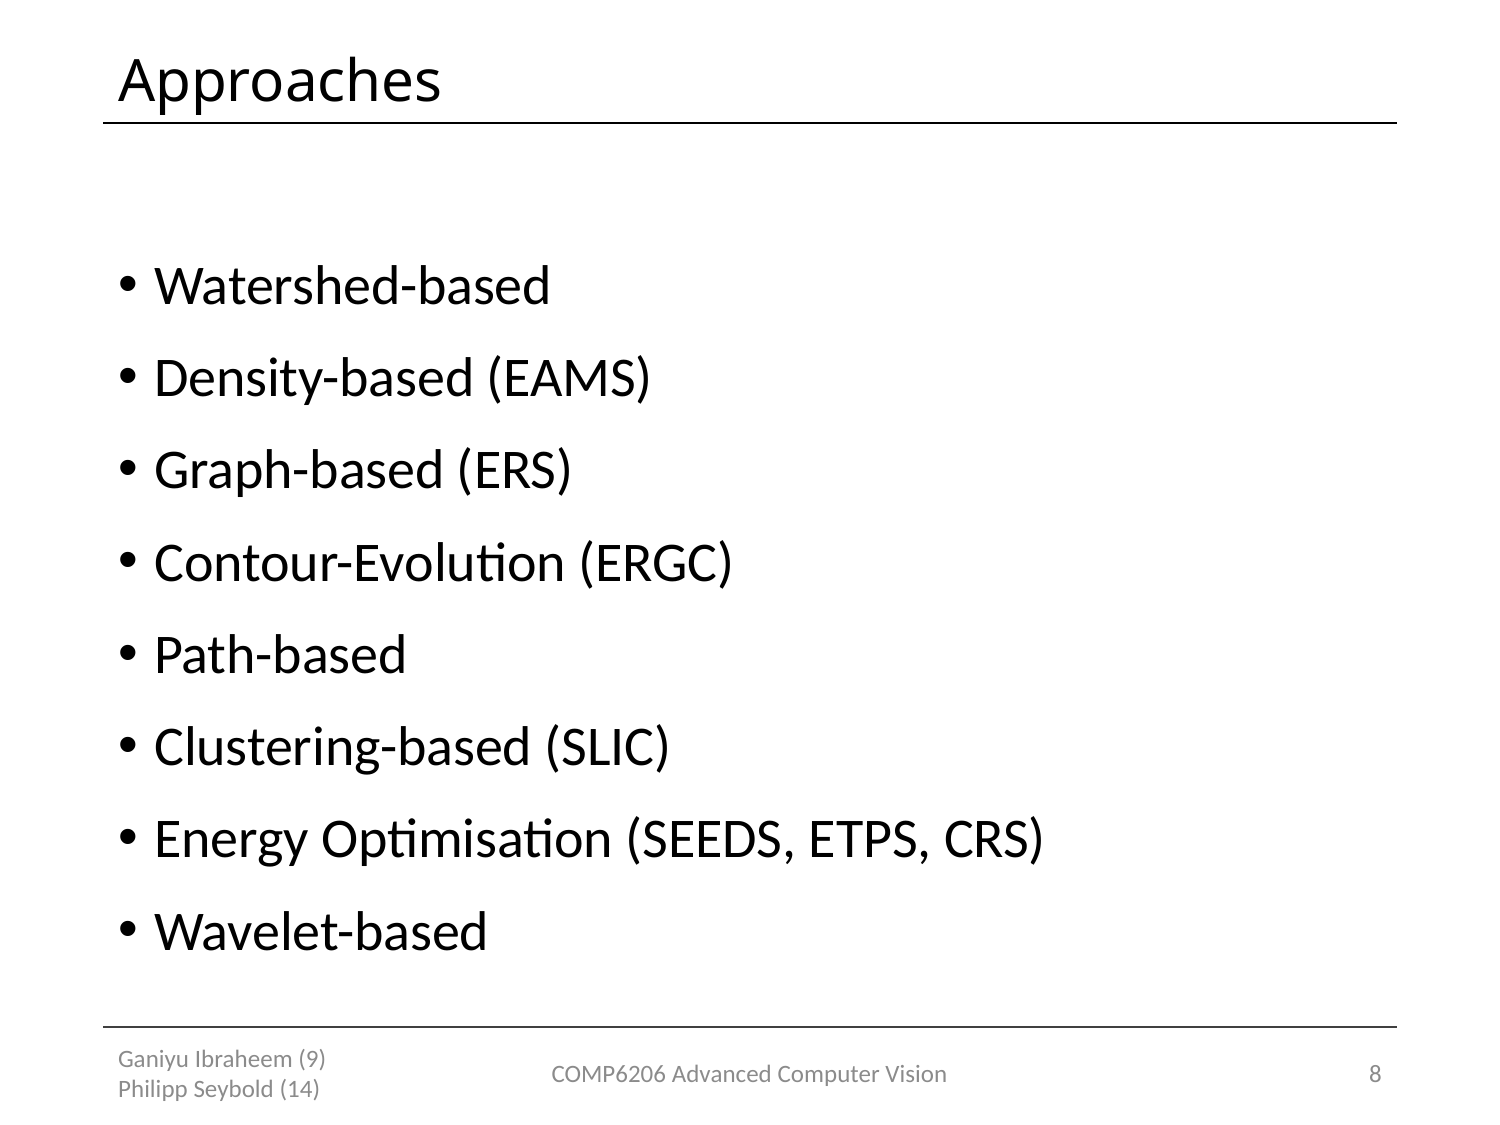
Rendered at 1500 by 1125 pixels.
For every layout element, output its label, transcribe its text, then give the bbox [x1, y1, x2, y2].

title Approaches [103, 41, 1397, 124]
slide_number Ganiyu Ibraheem (9) Philipp Seybold (14) [103, 1042, 358, 1103]
list Watershed-based Density-based (EAMS) Graph-based (ERS) Contour-Evolution (ERGC) Path-based Clustering-based (SLIC) Energy Optimisation (SEEDS, ETPS, CRS) Wavelet-based [103, 248, 1397, 972]
slide_number 8 [1059, 1042, 1397, 1103]
footer COMP6206 Advanced Computer Vision [496, 1042, 1004, 1103]
